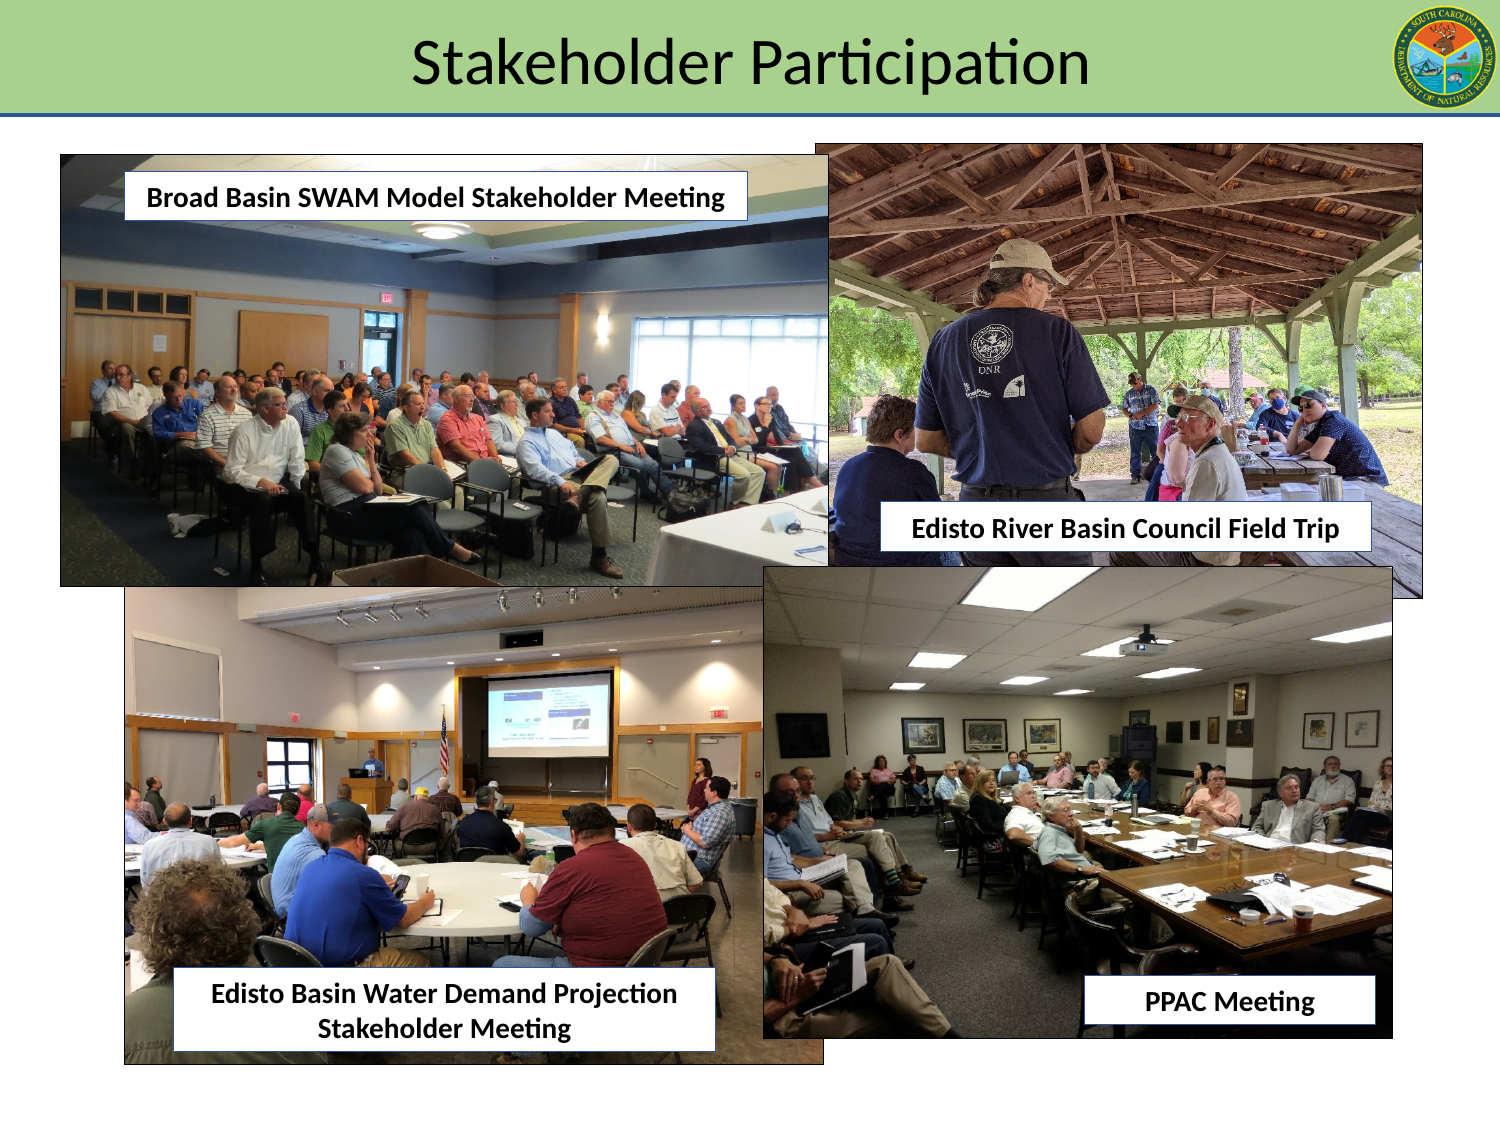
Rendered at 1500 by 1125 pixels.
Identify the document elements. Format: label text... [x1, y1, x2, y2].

picture [60, 143, 1423, 1065]
text_box [0, 0, 1500, 113]
picture [1392, 5, 1497, 110]
text_box Stakeholder Participation [397, 10, 1168, 106]
